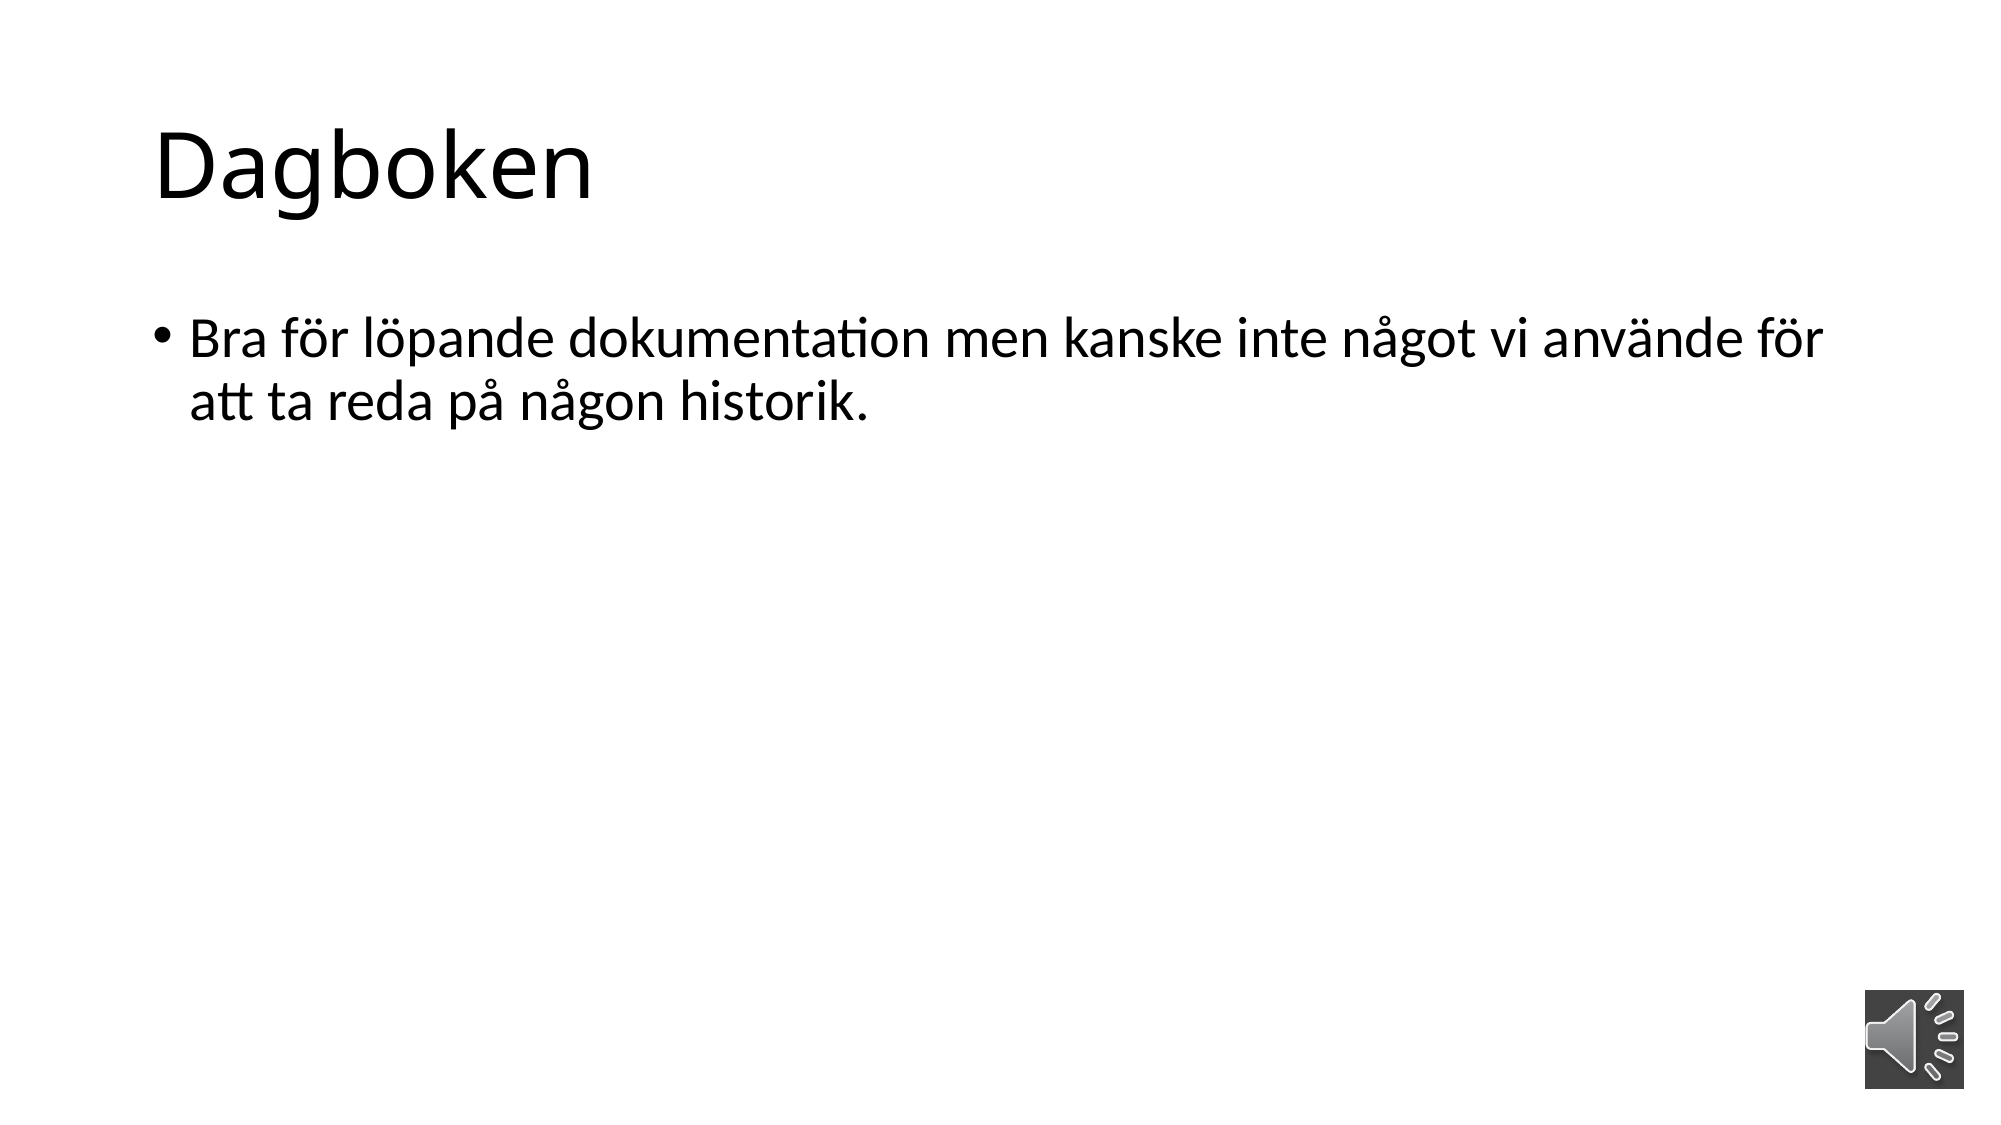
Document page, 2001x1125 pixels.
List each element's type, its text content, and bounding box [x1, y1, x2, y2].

title Dagboken [137, 59, 1863, 278]
picture [1864, 989, 1965, 1090]
list Bra för löpande dokumentation men kanske inte något vi använde för att ta reda på någon historik. [137, 299, 1863, 1014]
